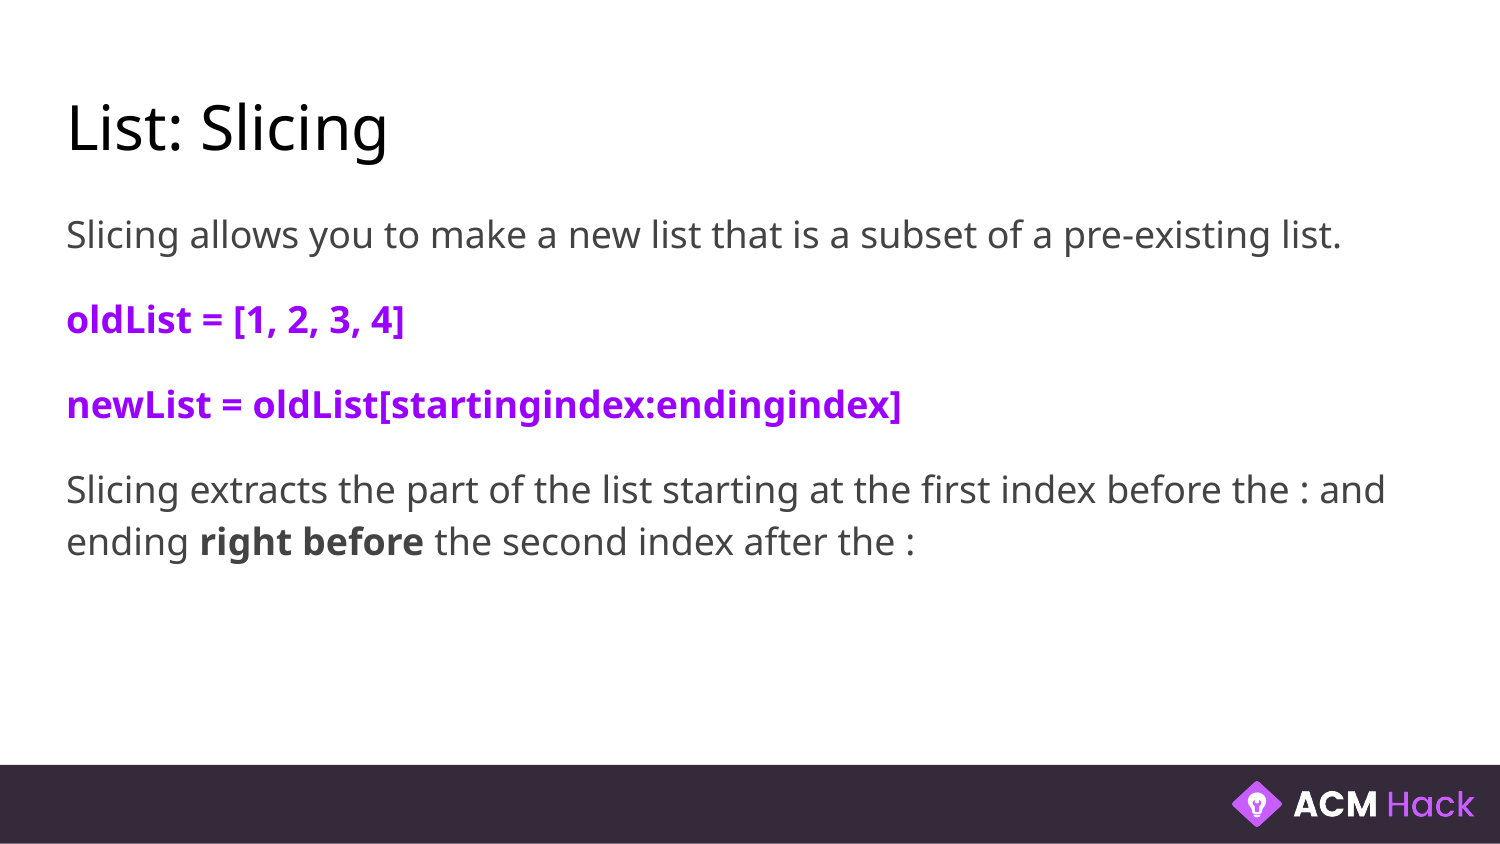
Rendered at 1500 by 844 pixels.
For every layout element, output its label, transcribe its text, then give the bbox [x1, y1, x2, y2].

picture [1232, 781, 1282, 827]
title List: Slicing [51, 72, 1449, 167]
list Slicing allows you to make a new list that is a subset of a pre-existing list. oldList = [1, 2, 3, 4] newList = oldList[startingindex:endingindex] Slicing extracts the part of the list starting at the first index before the : and ending right before the second index after the : [51, 189, 1449, 750]
picture [1293, 791, 1476, 817]
